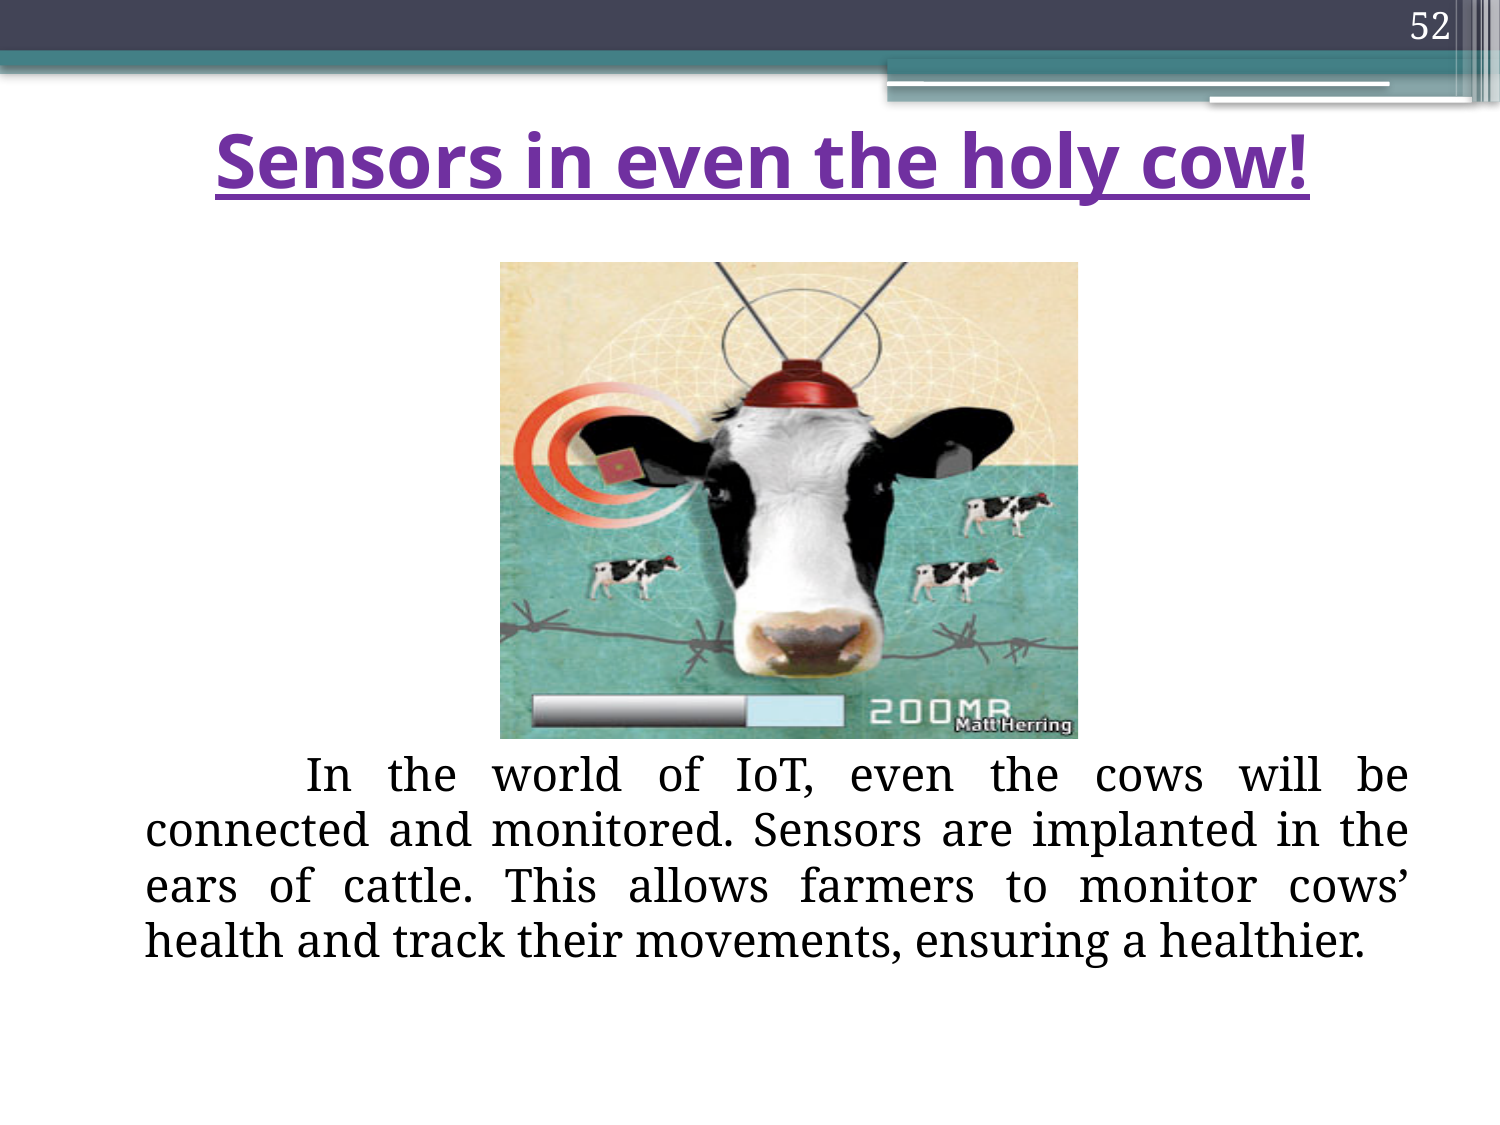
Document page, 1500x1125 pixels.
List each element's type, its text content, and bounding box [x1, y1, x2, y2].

title Sensors in even the holy cow! [87, 99, 1438, 218]
slide_number 52 [1341, 0, 1466, 61]
picture [499, 262, 1079, 739]
list In the world of IoT, even the cows will be connected and monitored. Sensors are implanted in the ears of cattle. This allows farmers to monitor cows’ health and track their movements, ensuring a healthier. [75, 738, 1425, 1013]
